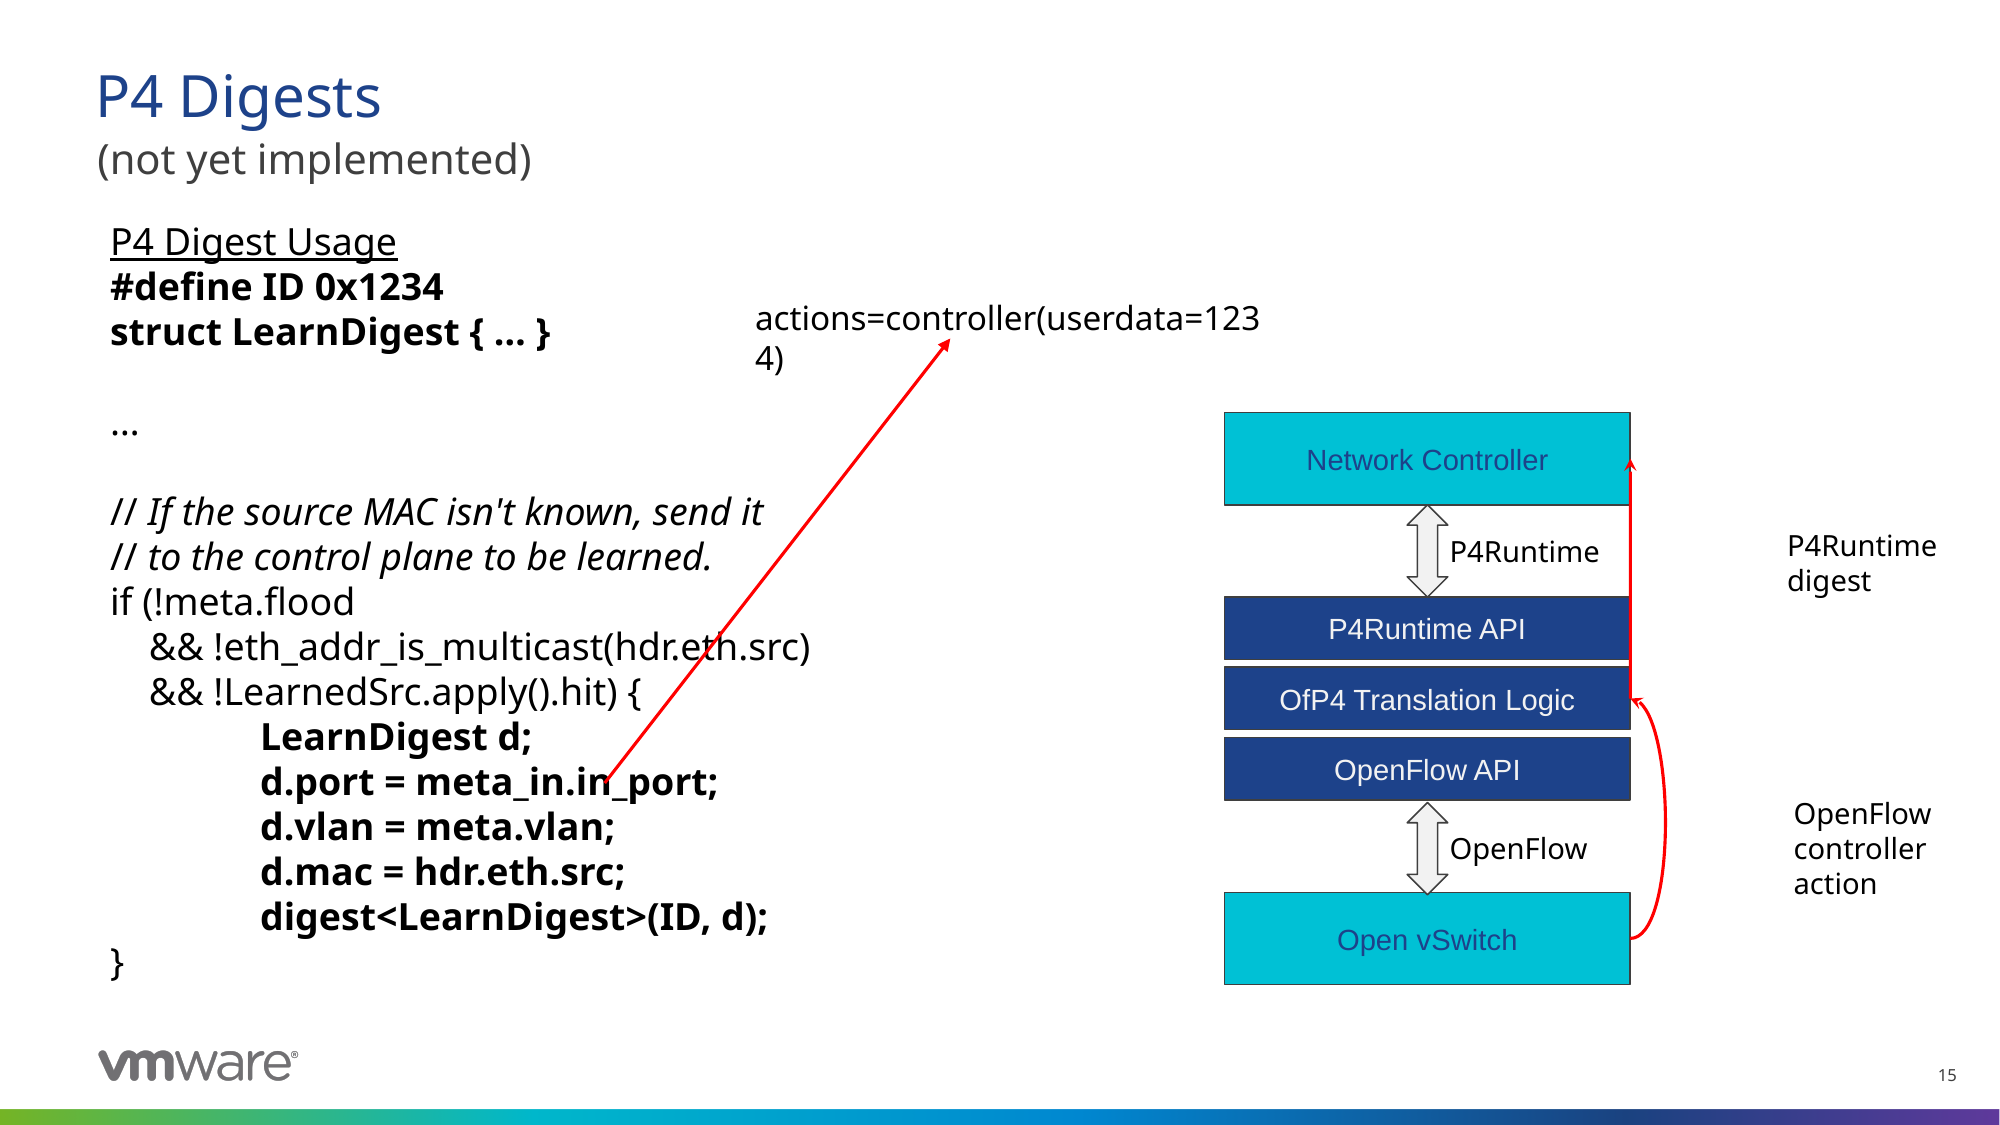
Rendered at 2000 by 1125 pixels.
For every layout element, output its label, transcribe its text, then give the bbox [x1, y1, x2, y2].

picture [1075, 1109, 2000, 1125]
text_box Open vSwitch [1224, 892, 1631, 985]
text_box Network Controller [1224, 412, 1631, 505]
text_box [1407, 504, 1442, 595]
text_box OpenFlow [1434, 815, 1625, 881]
subtitle (not yet implemented) [97, 133, 1896, 174]
text_box P4Runtime [1434, 518, 1625, 583]
text_box actions=controller(userdata=1234) [739, 281, 1286, 392]
title P4 Digests [95, 67, 1900, 131]
text_box P4 Digest Usage #define ID 0x1234 struct LearnDigest { … } … // If the source MAC isn't known, send it // to the control plane to be learned. if (!meta.flood && !eth_addr_is_multicast(hdr.eth.src) && !LearnedSrc.apply().hit) { LearnDigest d; d.port = meta_in.in_port; d.vlan = meta.vlan; d.mac = hdr.eth.src; digest<LearnDigest>(ID, d); } [95, 202, 948, 1088]
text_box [604, 338, 951, 784]
text_box OpenFlow controller action [1778, 780, 1955, 916]
picture [0, 1020, 720, 1125]
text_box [1224, 596, 1625, 801]
text_box P4Runtime digest [1772, 511, 1961, 612]
text_box [1407, 809, 1442, 895]
